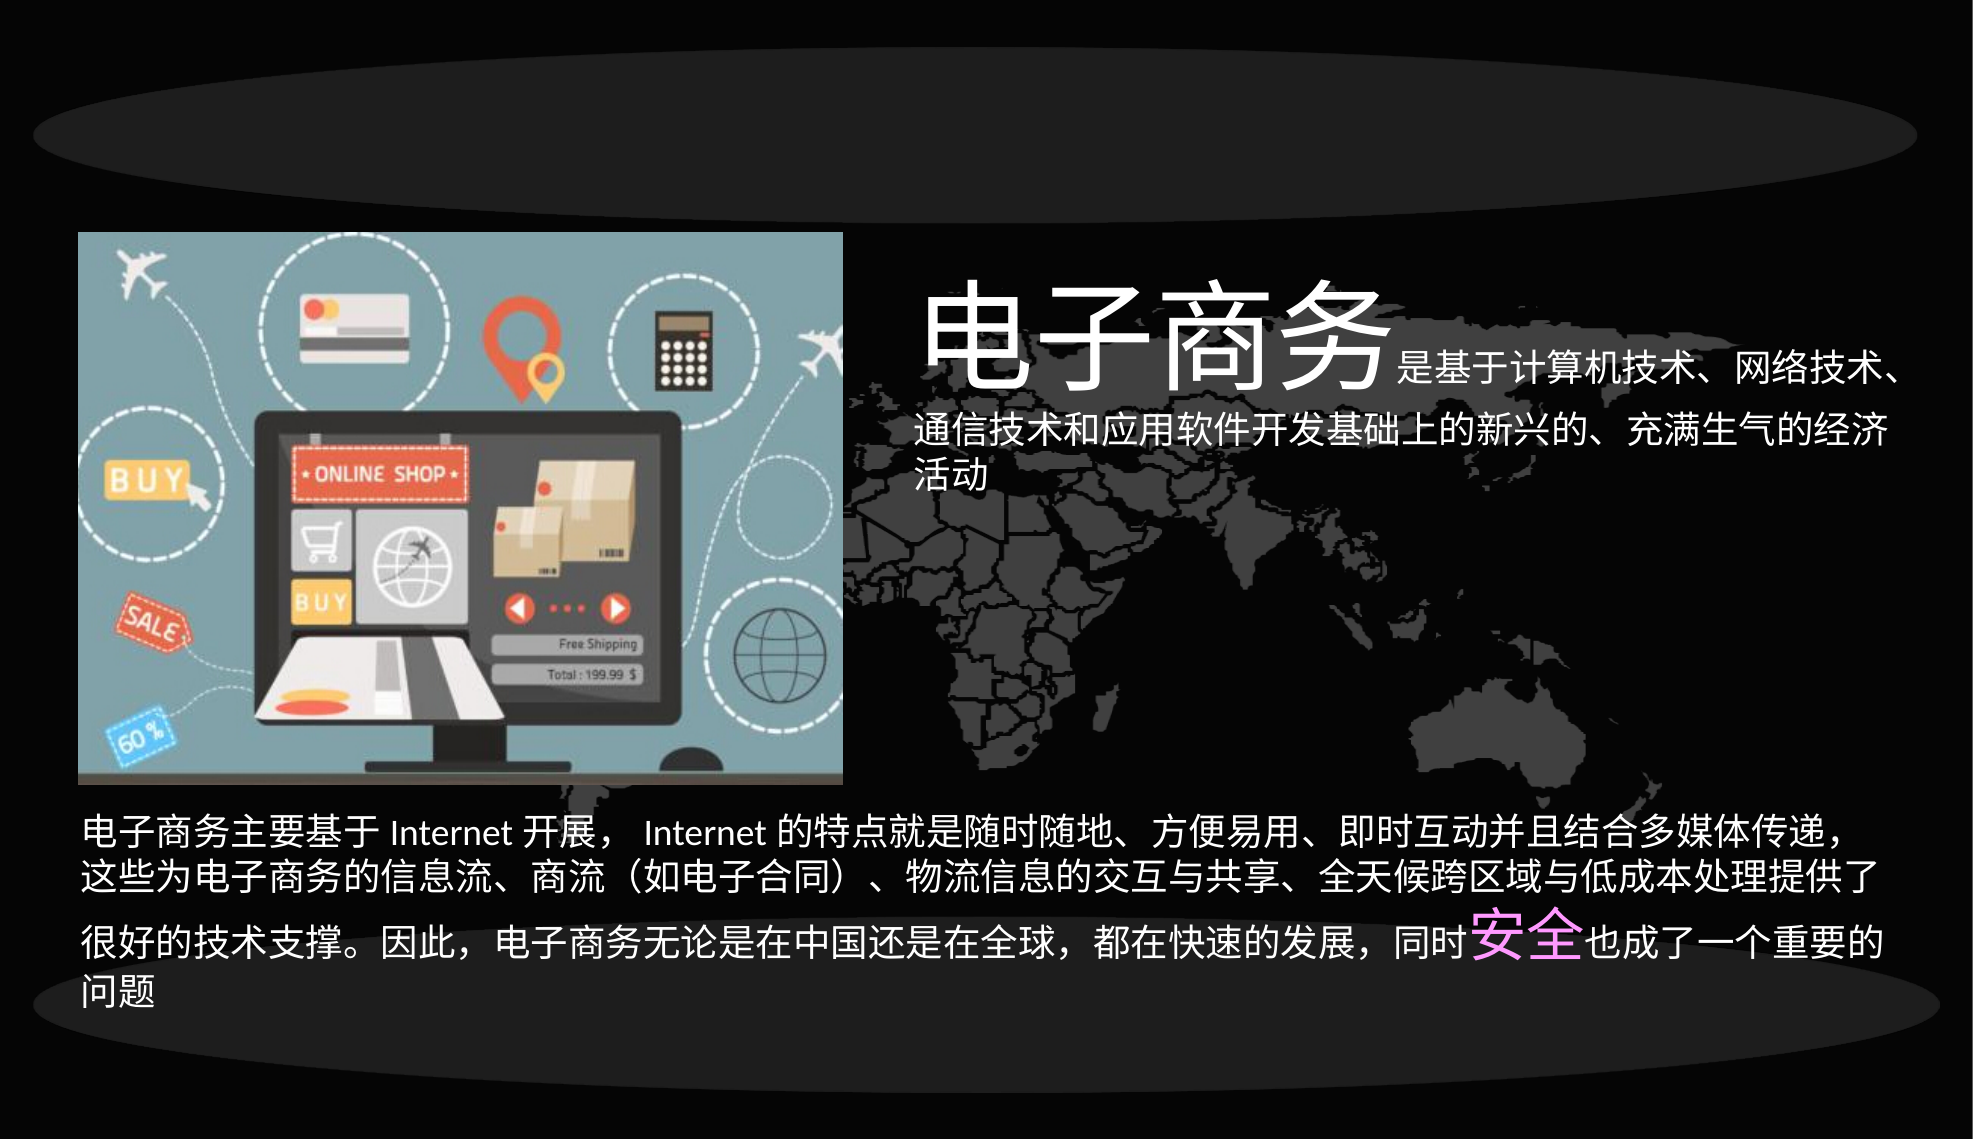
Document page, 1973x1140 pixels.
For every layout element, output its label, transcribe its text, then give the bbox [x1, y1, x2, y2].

text_box 电子商务主要基于Internet开展，Internet的特点就是随时随地、方便易用、即时互动并且结合多媒体传递，这些为电子商务的信息流、商流（如电子合同）、物流信息的交互与共享、全天候跨区域与低成本处理提供了很好的技术支撑。因此，电子商务无论是在中国还是在全球，都在快速的发展，同时安全也成了一个重要的问题 [60, 797, 1920, 1023]
picture [32, 46, 1940, 1093]
text_box 电子商务是基于计算机技术、网络技术、通信技术和应用软件开发基础上的新兴的、充满生气的经济活动 [893, 251, 1920, 506]
